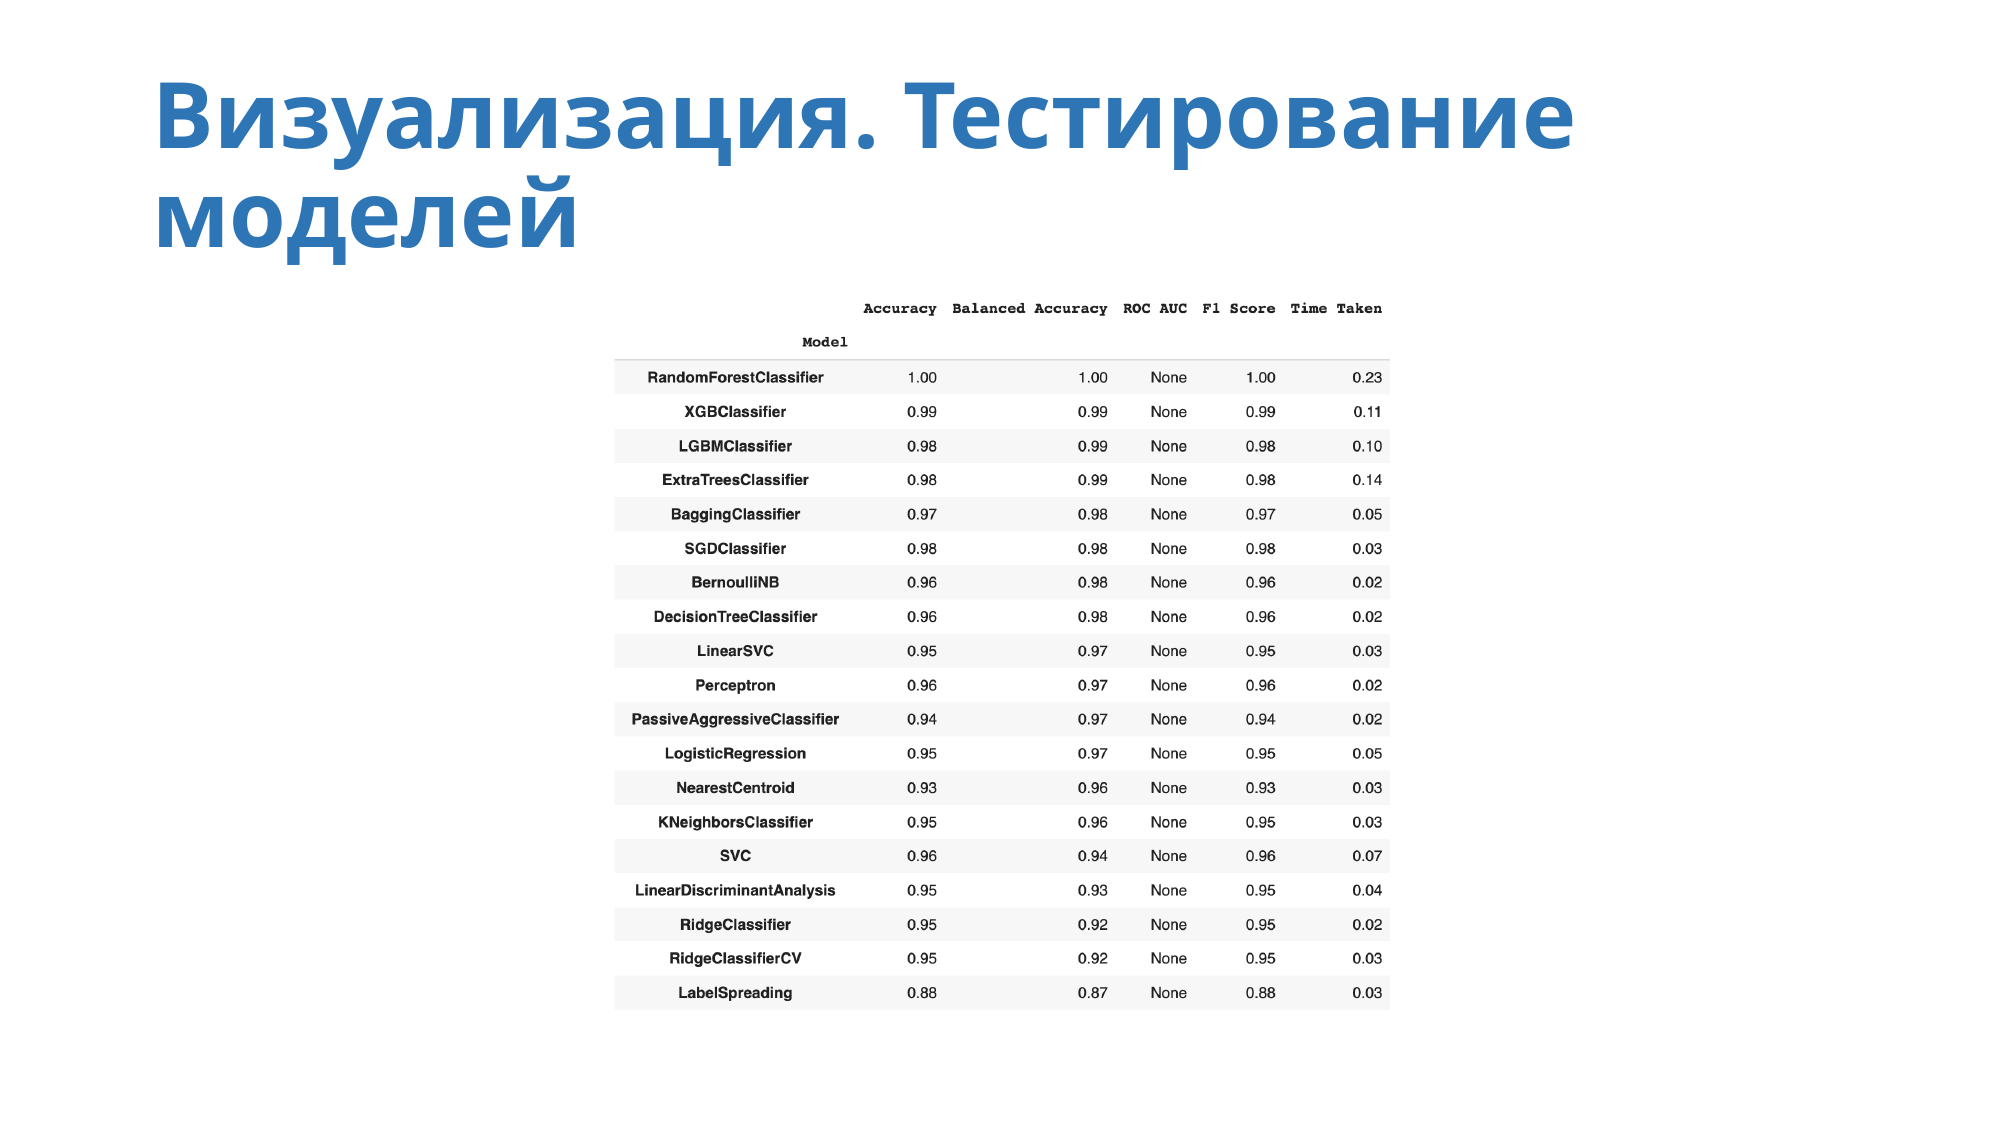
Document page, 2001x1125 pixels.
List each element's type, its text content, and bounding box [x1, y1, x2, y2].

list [597, 299, 1403, 1014]
title Визуализация. Тестирование моделей [137, 59, 1863, 278]
